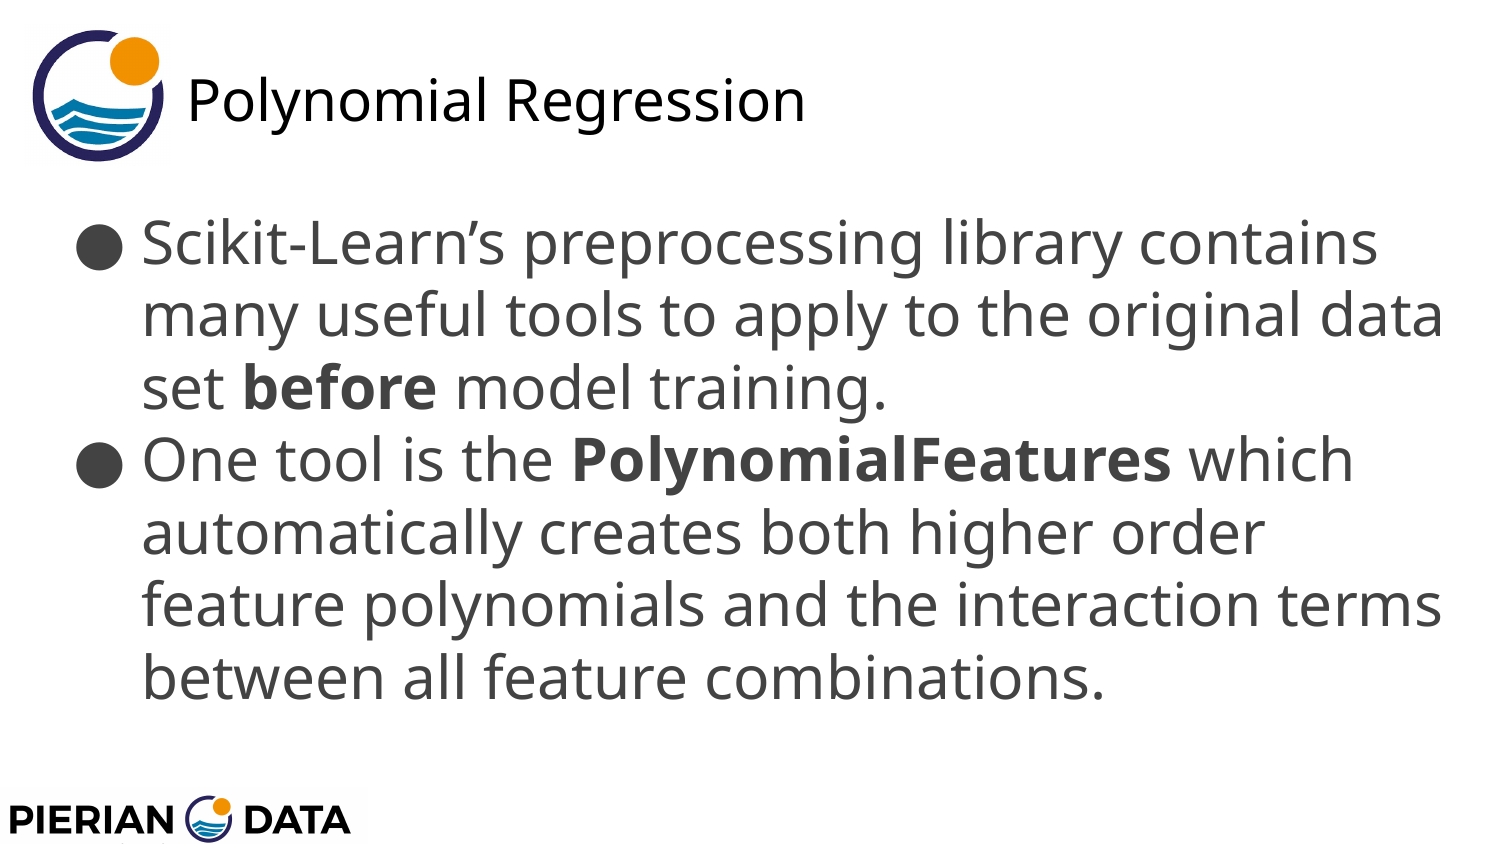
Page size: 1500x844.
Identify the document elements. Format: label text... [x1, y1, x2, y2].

title Polynomial Regression [176, 48, 1449, 143]
list Scikit-Learn’s preprocessing library contains many useful tools to apply to the original data set before model training. One tool is the PolynomialFeatures which automatically creates both higher order feature polynomials and the interaction terms between all feature combinations. [51, 189, 1476, 750]
picture [0, 787, 368, 844]
picture [24, 24, 172, 167]
